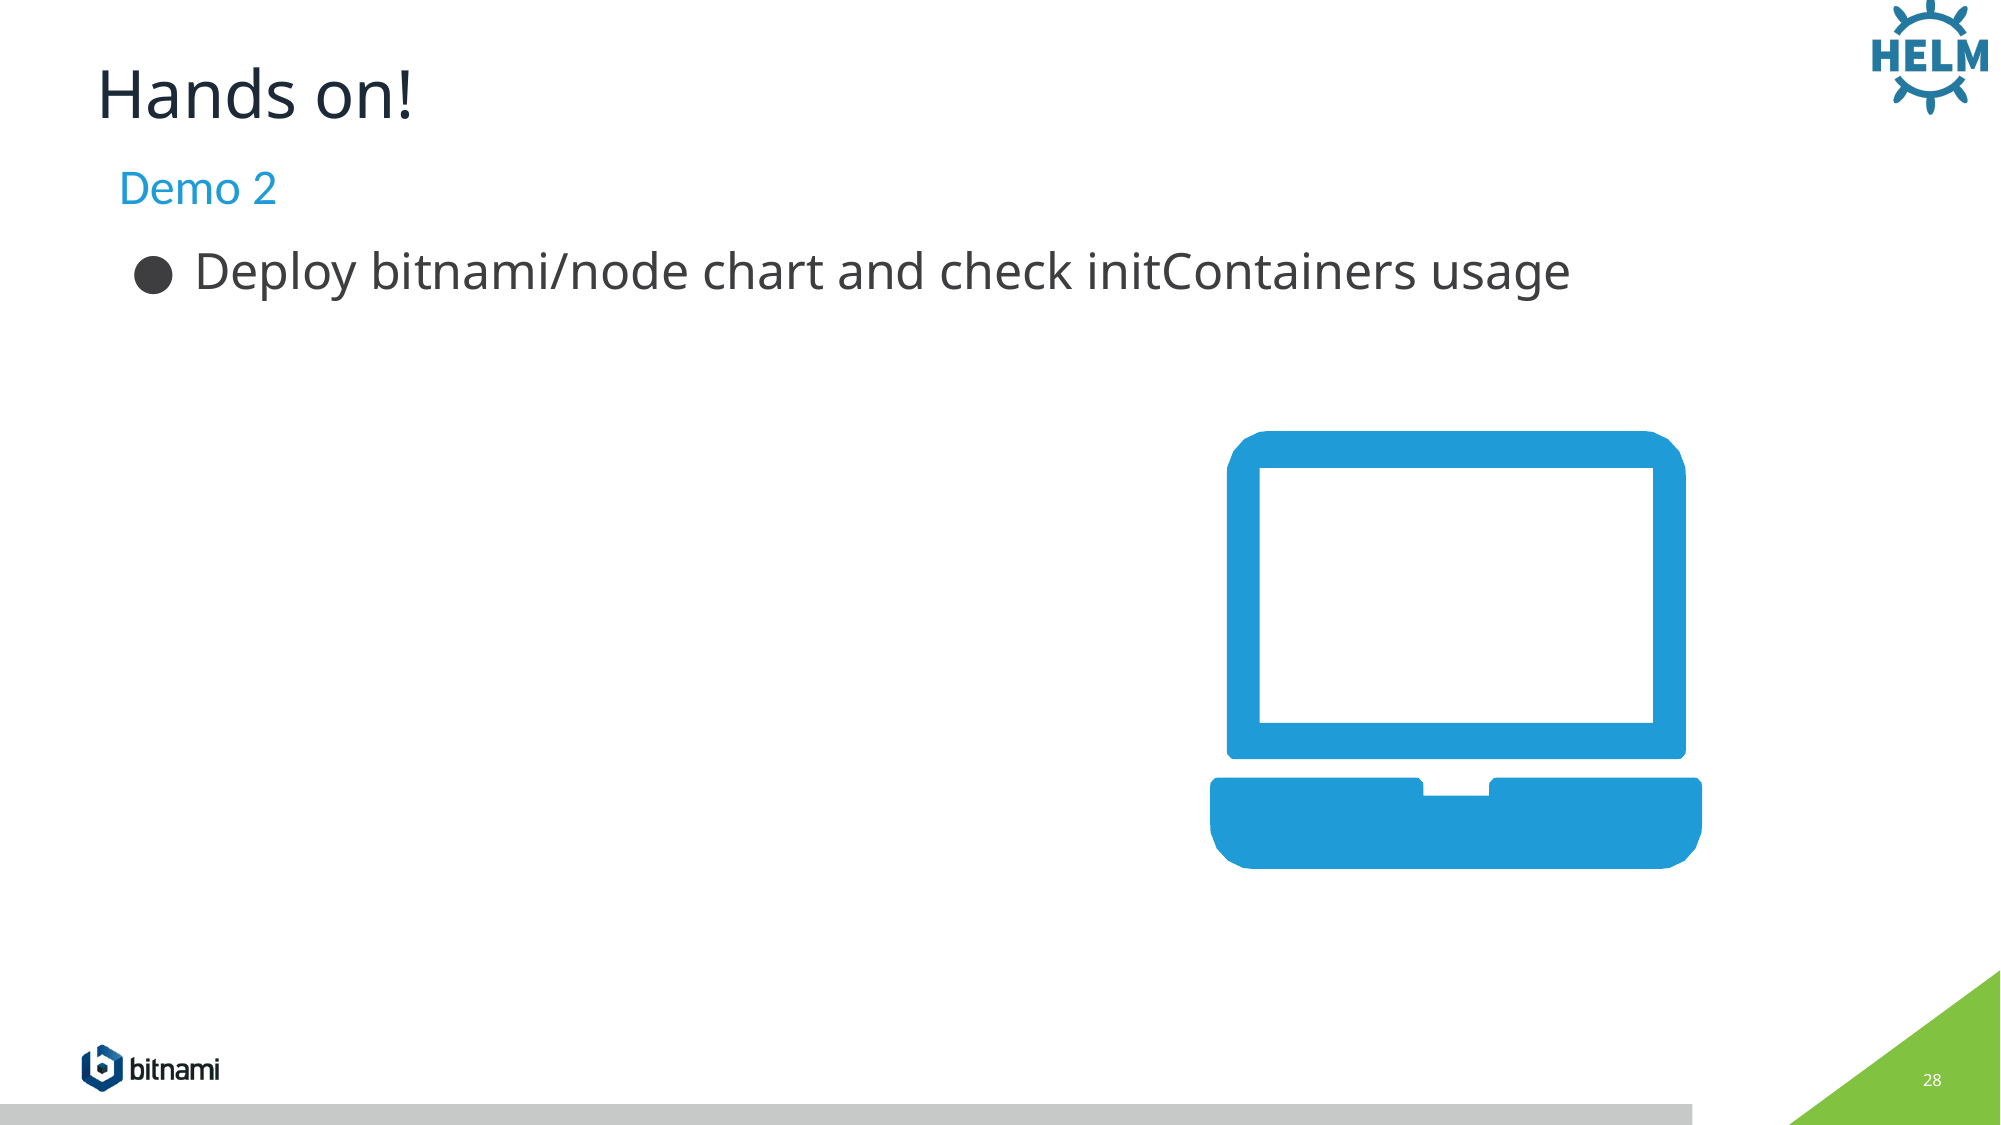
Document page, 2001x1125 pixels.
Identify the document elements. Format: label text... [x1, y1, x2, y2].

text_box [0, 1104, 1693, 1125]
slide_number ‹#› [1902, 1051, 1958, 1111]
text_box [1226, 431, 1686, 760]
title Hands on! [81, 46, 1102, 147]
text_box Demo 2 Deploy bitnami/node chart and check initContainers usage [104, 147, 1928, 331]
picture [1871, 0, 1989, 116]
text_box [1210, 777, 1703, 869]
picture [75, 1040, 225, 1096]
